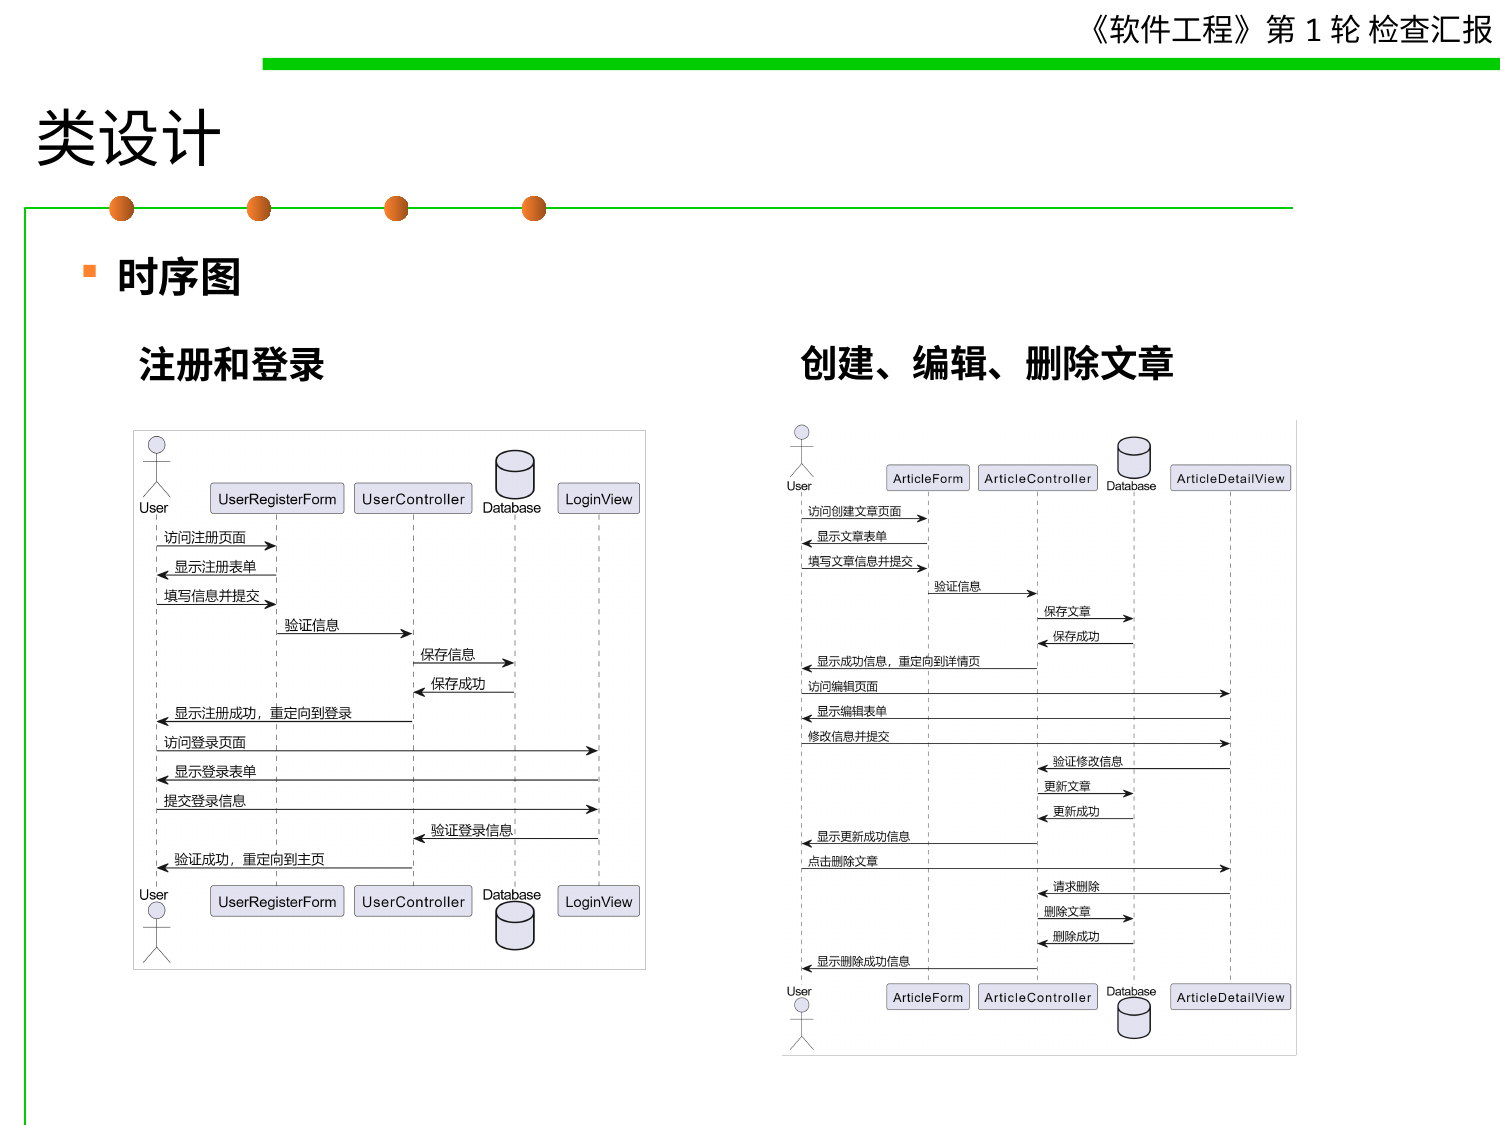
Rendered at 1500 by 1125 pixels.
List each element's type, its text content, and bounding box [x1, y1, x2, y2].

picture [773, 411, 1306, 1065]
picture [123, 420, 656, 980]
list 时序图 [64, 243, 1412, 1083]
title 类设计 [20, 83, 1415, 190]
text_box 注册和登录 [123, 333, 396, 394]
text_box 创建、编辑、删除文章 [785, 333, 1270, 393]
